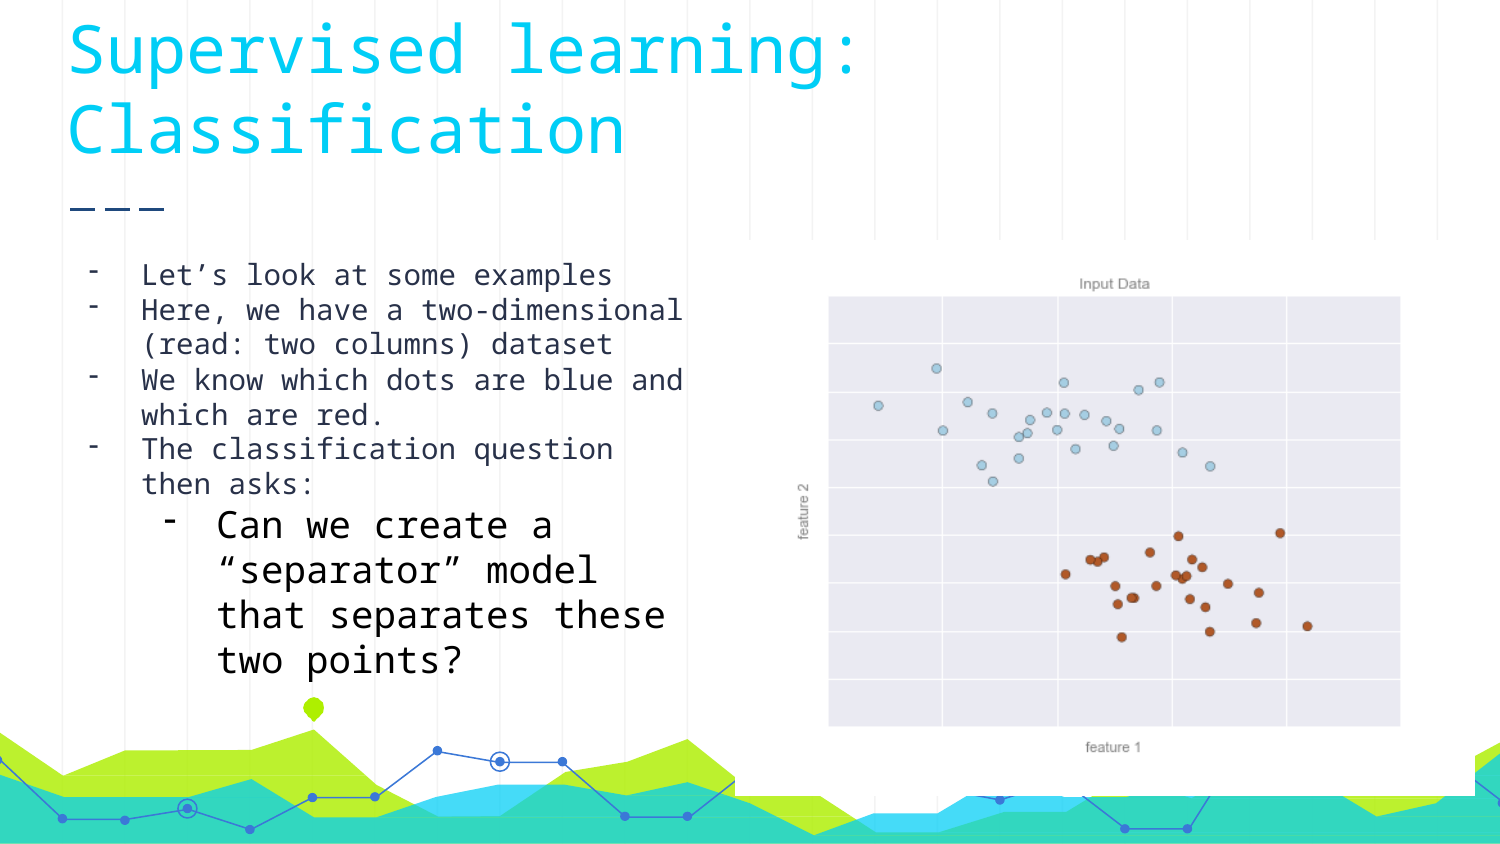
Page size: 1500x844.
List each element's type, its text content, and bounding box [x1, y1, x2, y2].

picture [734, 240, 1476, 796]
list Let’s look at some examples Here, we have a two-dimensional (read: two columns) dataset We know which dots are blue and which are red. The classification question then asks: Can we create a “separator” model that separates these two points? [51, 240, 711, 750]
title Supervised learning: Classification [51, 61, 1449, 182]
